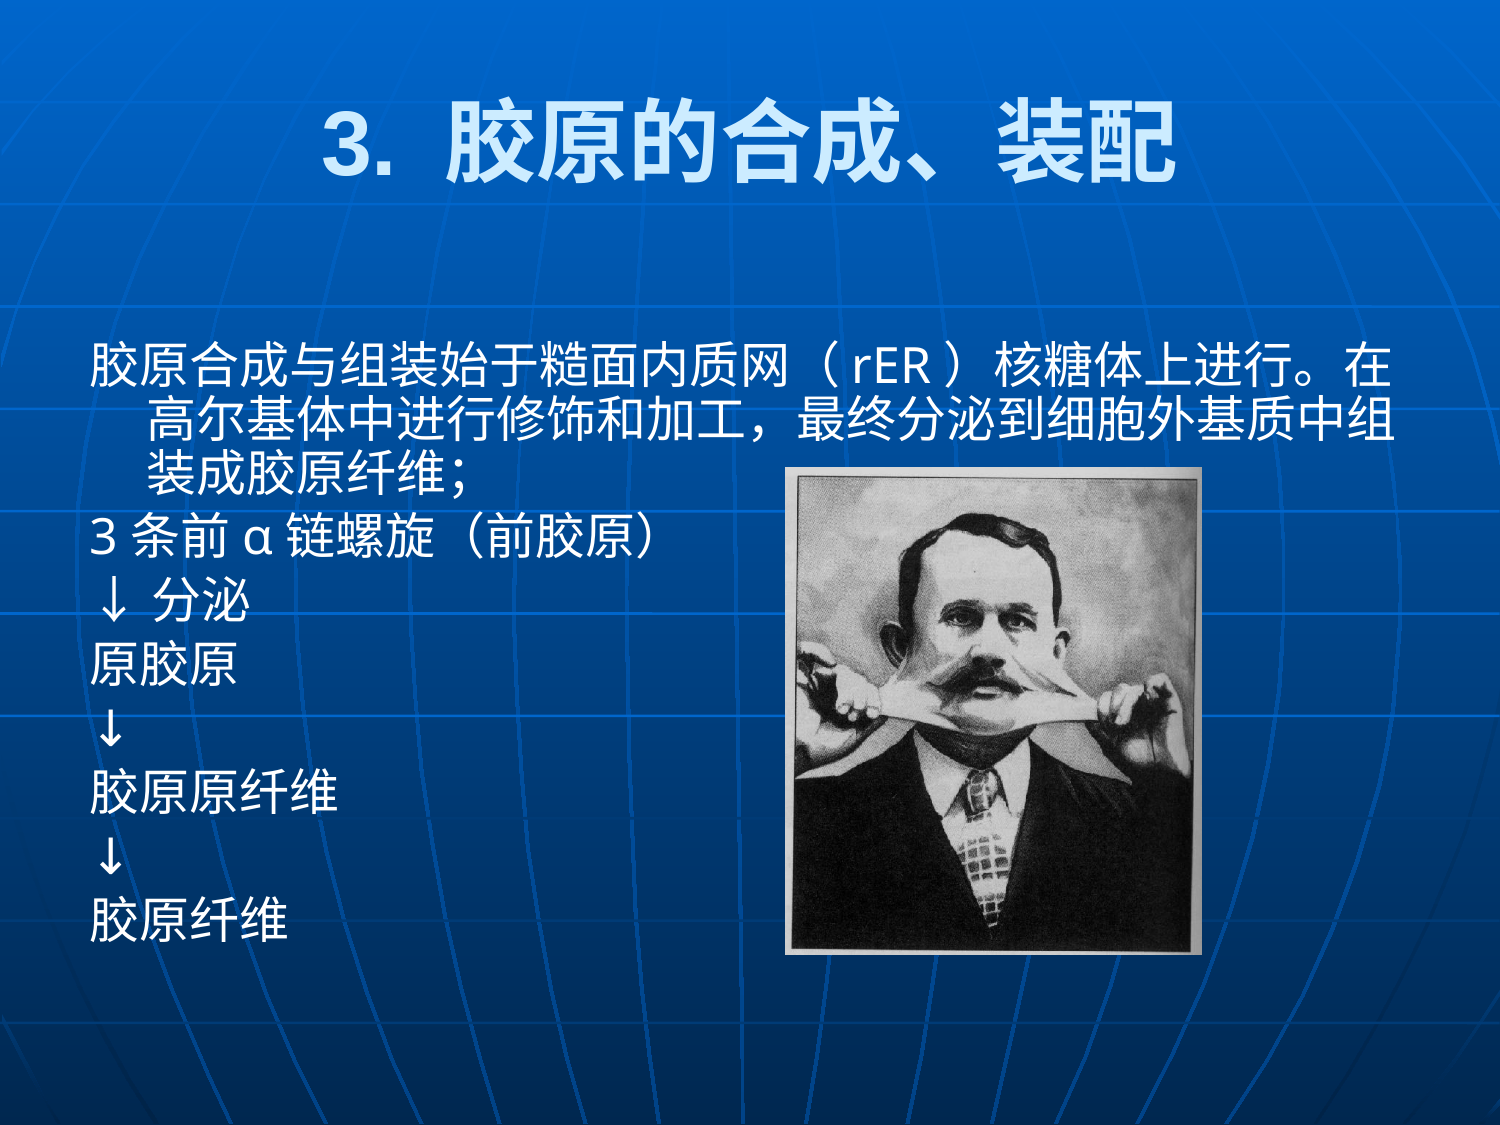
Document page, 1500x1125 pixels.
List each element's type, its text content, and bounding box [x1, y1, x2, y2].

list 胶原合成与组装始于糙面内质网（rER）核糖体上进行。在高尔基体中进行修饰和加工，最终分泌到细胞外基质中组装成胶原纤维； 3条前α链螺旋（前胶原） ↓分泌 原胶原 ↓ 胶原原纤维 ↓ 胶原纤维 [74, 262, 1426, 1006]
title 3. 胶原的合成、装配 [74, 45, 1426, 233]
picture [785, 467, 1202, 955]
